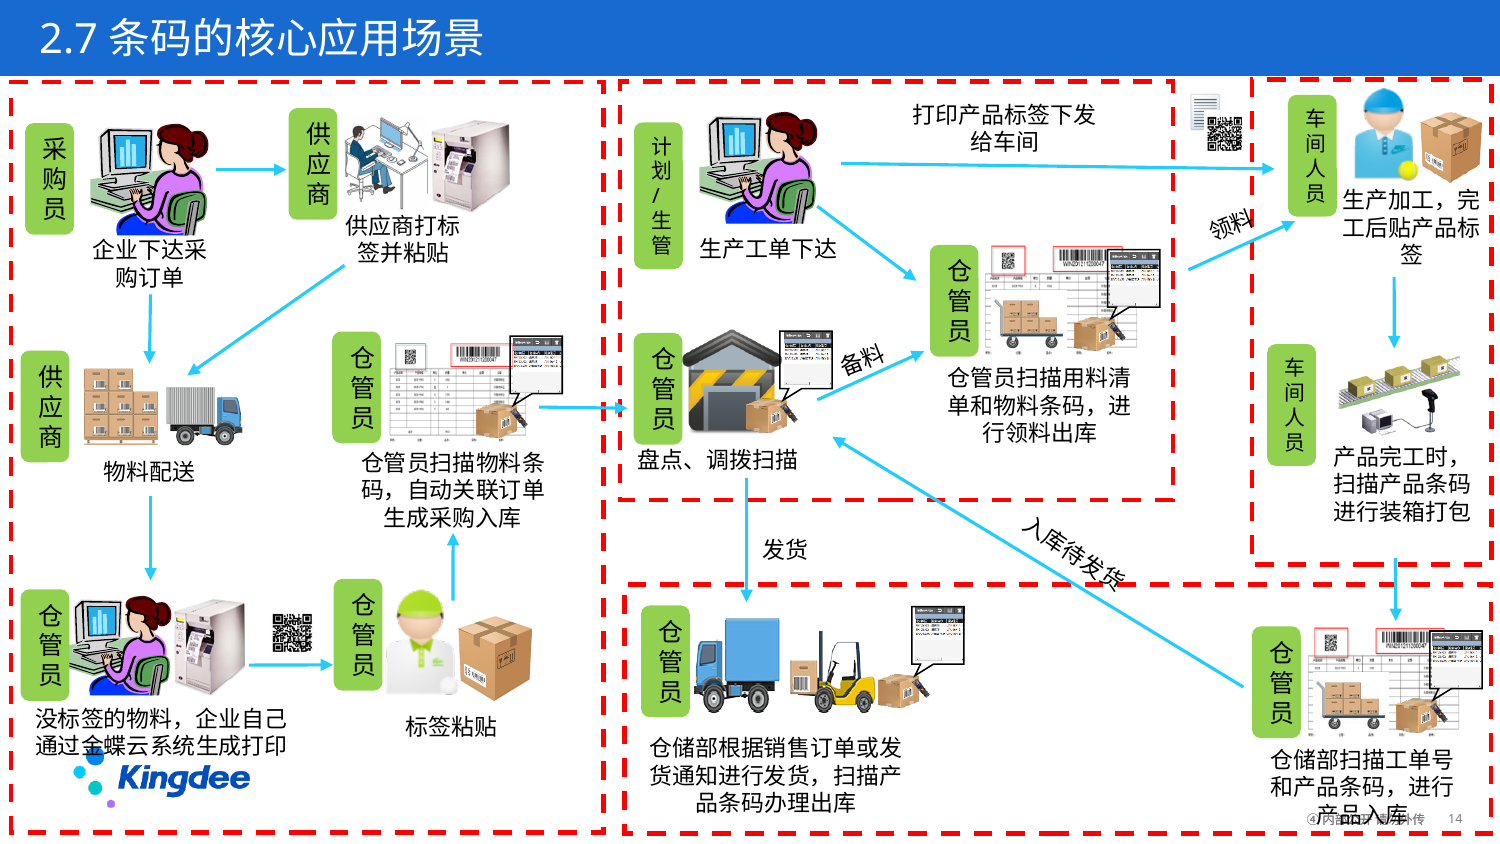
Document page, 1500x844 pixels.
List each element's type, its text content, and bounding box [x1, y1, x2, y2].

text_box 仓管员 [1252, 627, 1299, 738]
text_box [143, 294, 156, 362]
text_box [314, 658, 334, 672]
text_box [850, 230, 917, 281]
text_box [216, 163, 287, 176]
text_box [1188, 220, 1295, 270]
text_box 仓储部扫描工单号和产品条码，进行产品入库 [1257, 740, 1467, 833]
text_box 仓管员 [641, 606, 682, 717]
text_box 车间人员 [1267, 344, 1316, 466]
text_box 计划/生管 [634, 123, 683, 269]
text_box [1389, 558, 1402, 621]
text_box 供应商打标签并粘贴 [331, 216, 475, 261]
text_box [446, 533, 460, 586]
text_box 领料 [1185, 188, 1277, 261]
text_box 仓管员扫描物料条码，自动关联订单生成采购入库 [348, 443, 558, 536]
picture [90, 123, 209, 237]
text_box [740, 477, 753, 599]
picture [687, 601, 965, 726]
text_box [624, 584, 1492, 834]
picture [698, 111, 818, 225]
picture [1185, 92, 1244, 155]
text_box 仓管员 [333, 332, 381, 443]
text_box [1252, 79, 1492, 565]
text_box 供应商 [21, 351, 69, 462]
picture [66, 595, 246, 697]
text_box [0, 0, 1500, 78]
text_box [832, 436, 1244, 688]
text_box 标签粘贴 [347, 704, 557, 749]
picture [982, 241, 1160, 369]
text_box 生产工单下达 [687, 225, 850, 270]
text_box 仓管员 [334, 579, 382, 690]
text_box 2.7条码的核心应用场景 [24, 4, 690, 70]
text_box 仓管员 [930, 245, 977, 356]
text_box [841, 162, 1275, 175]
text_box 供应商 [289, 108, 337, 219]
picture [1304, 622, 1482, 750]
text_box 仓管员扫描用料清单和物料条码，进行领料出库 [935, 359, 1145, 452]
text_box 入库待发货 [1017, 504, 1132, 602]
text_box 发货 [757, 527, 814, 572]
text_box [144, 495, 157, 581]
text_box 没标签的物料，企业自己通过金蝶云系统生成打印 [30, 690, 293, 773]
picture [1334, 83, 1493, 190]
text_box 物料配送 [44, 449, 255, 494]
picture [363, 588, 546, 710]
text_box 盘点、调拨扫描 [646, 444, 791, 482]
text_box 产品完工时，扫描产品条码进行装箱打包 [1324, 447, 1480, 521]
text_box 仓管员 [634, 333, 663, 444]
text_box 车间人员 [1288, 95, 1337, 216]
text_box 仓管员 [21, 590, 68, 701]
picture [269, 607, 314, 658]
text_box [906, 350, 925, 363]
picture [1329, 351, 1468, 437]
text_box [551, 401, 628, 415]
picture [386, 338, 562, 455]
picture [77, 363, 250, 450]
text_box 备料 [831, 324, 909, 396]
text_box 企业下达采购订单 [78, 241, 222, 286]
text_box 仓储部根据销售订单或发货通知进行发货，扫描产品条码办理出库 [634, 730, 917, 820]
text_box [619, 81, 1173, 501]
picture [668, 312, 833, 450]
text_box [11, 81, 604, 833]
text_box 生产加工，完工后贴产品标签 [1331, 192, 1492, 264]
text_box 打印产品标签下发给车间 [898, 98, 1112, 157]
text_box 采购员 [25, 123, 74, 234]
text_box [1388, 276, 1401, 349]
picture [339, 114, 511, 213]
